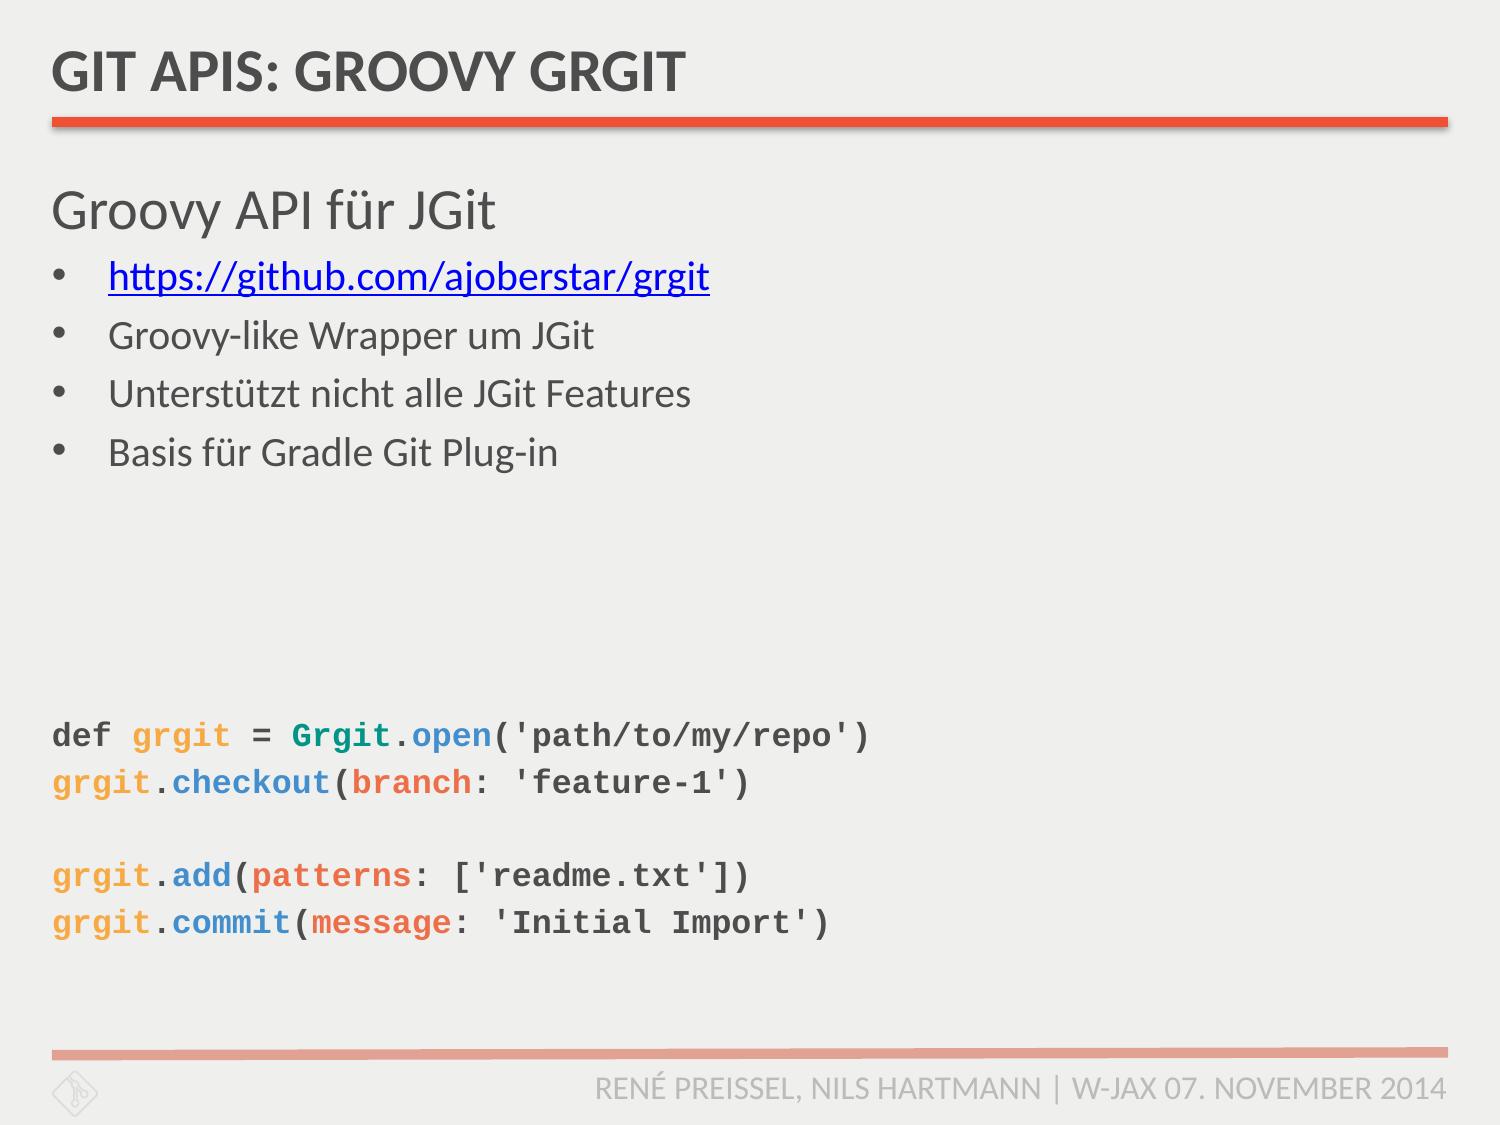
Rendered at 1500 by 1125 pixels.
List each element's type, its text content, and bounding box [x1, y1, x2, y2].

title GIT APIS: GROOVY GRGIT [51, 30, 1449, 104]
list Groovy API für JGit https://github.com/ajoberstar/grgit Groovy-like Wrapper um JGit Unterstützt nicht alle JGit Features Basis für Gradle Git Plug-in def grgit = Grgit.open('path/to/my/repo') grgit.checkout(branch: 'feature-1') grgit.add(patterns: ['readme.txt']) grgit.commit(message: 'Initial Import') [51, 170, 1449, 1005]
